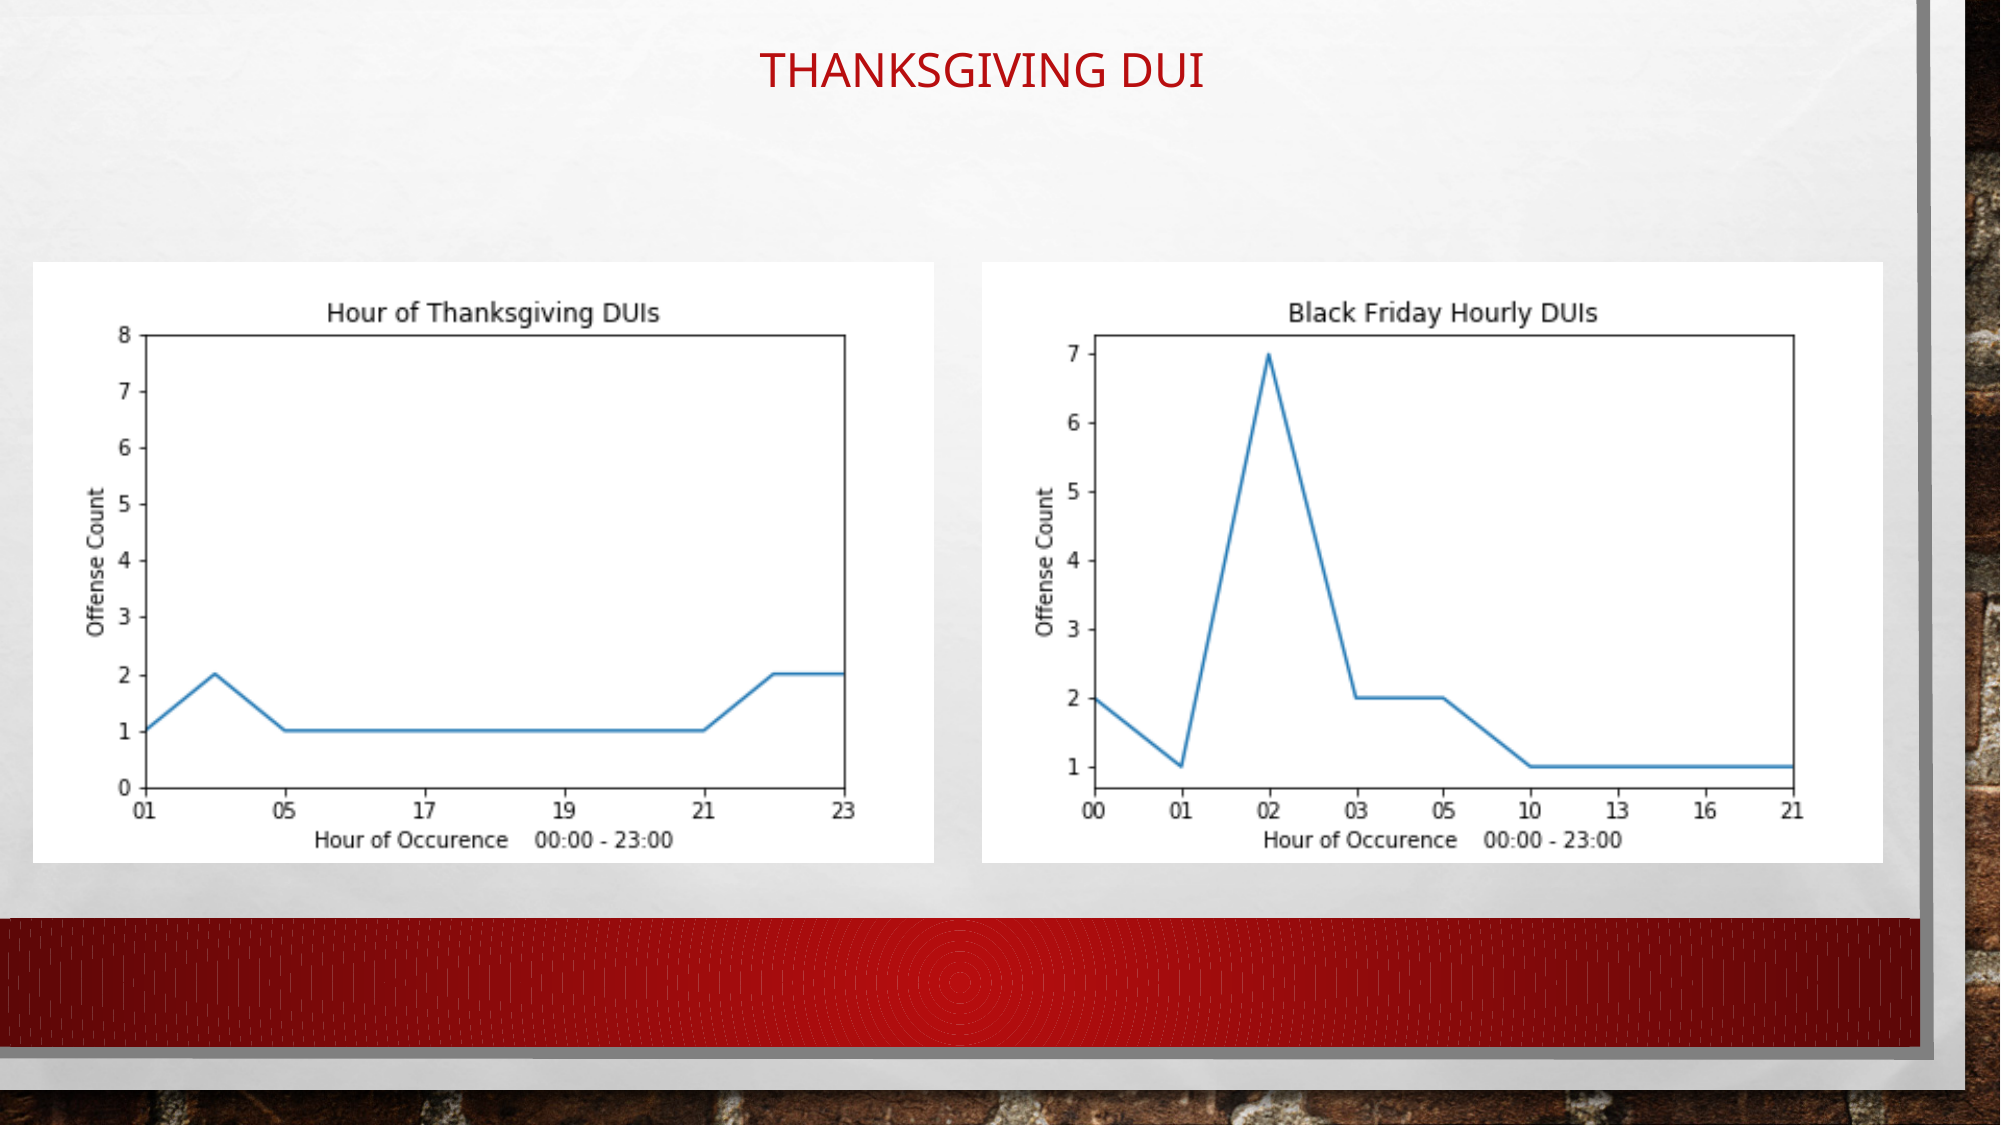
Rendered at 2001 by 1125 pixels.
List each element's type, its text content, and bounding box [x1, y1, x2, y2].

picture [0, 0, 2000, 1125]
picture [33, 262, 935, 863]
picture [981, 262, 1883, 863]
title ThanksGiving DUI [473, 39, 1491, 106]
